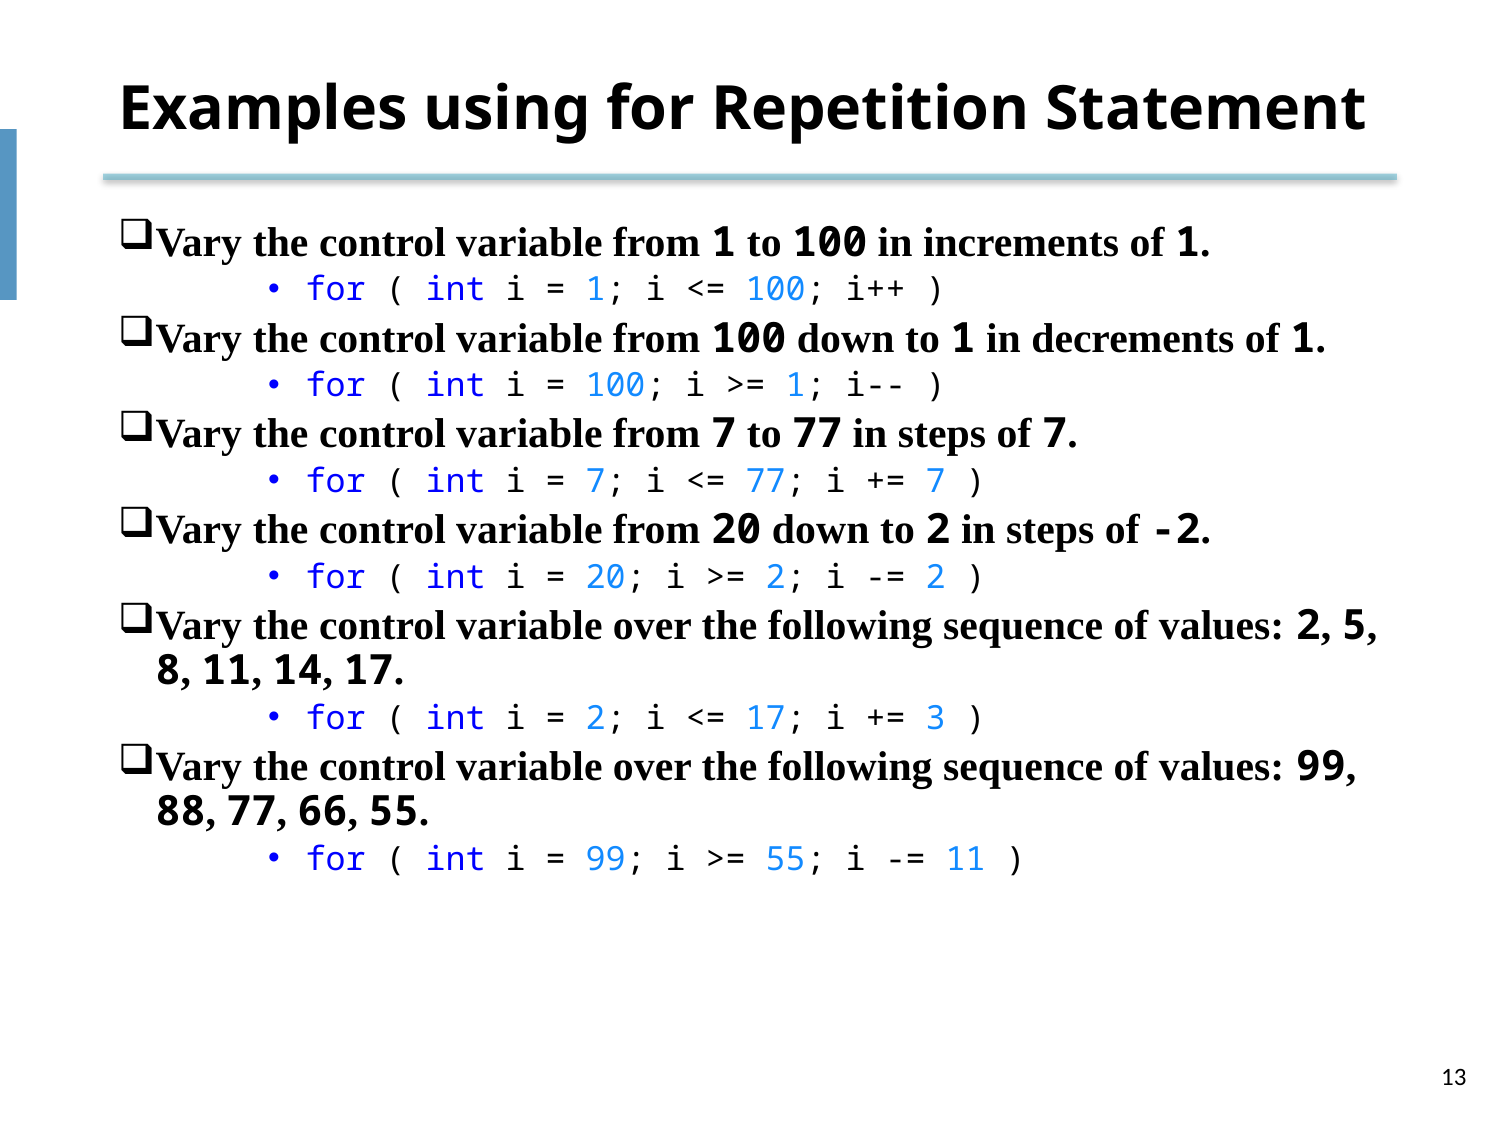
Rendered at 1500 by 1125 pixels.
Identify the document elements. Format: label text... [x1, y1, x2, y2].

list Vary the control variable from 1 to 100 in increments of 1. for ( int i = 1; i <= 100; i++ ) Vary the control variable from 100 down to 1 in decrements of 1. for ( int i = 100; i >= 1; i-- ) Vary the control variable from 7 to 77 in steps of 7. for ( int i = 7; i <= 77; i += 7 ) Vary the control variable from 20 down to 2 in steps of -2. for ( int i = 20; i >= 2; i -= 2 ) Vary the control variable over the following sequence of values: 2, 5, 8, 11, 14, 17. for ( int i = 2; i <= 17; i += 3 ) Vary the control variable over the following sequence of values: 99, 88, 77, 66, 55. for ( int i = 99; i >= 55; i -= 11 ) [103, 212, 1397, 977]
title Examples using for Repetition Statement [103, 25, 1397, 185]
slide_number 13 [1131, 1045, 1482, 1106]
